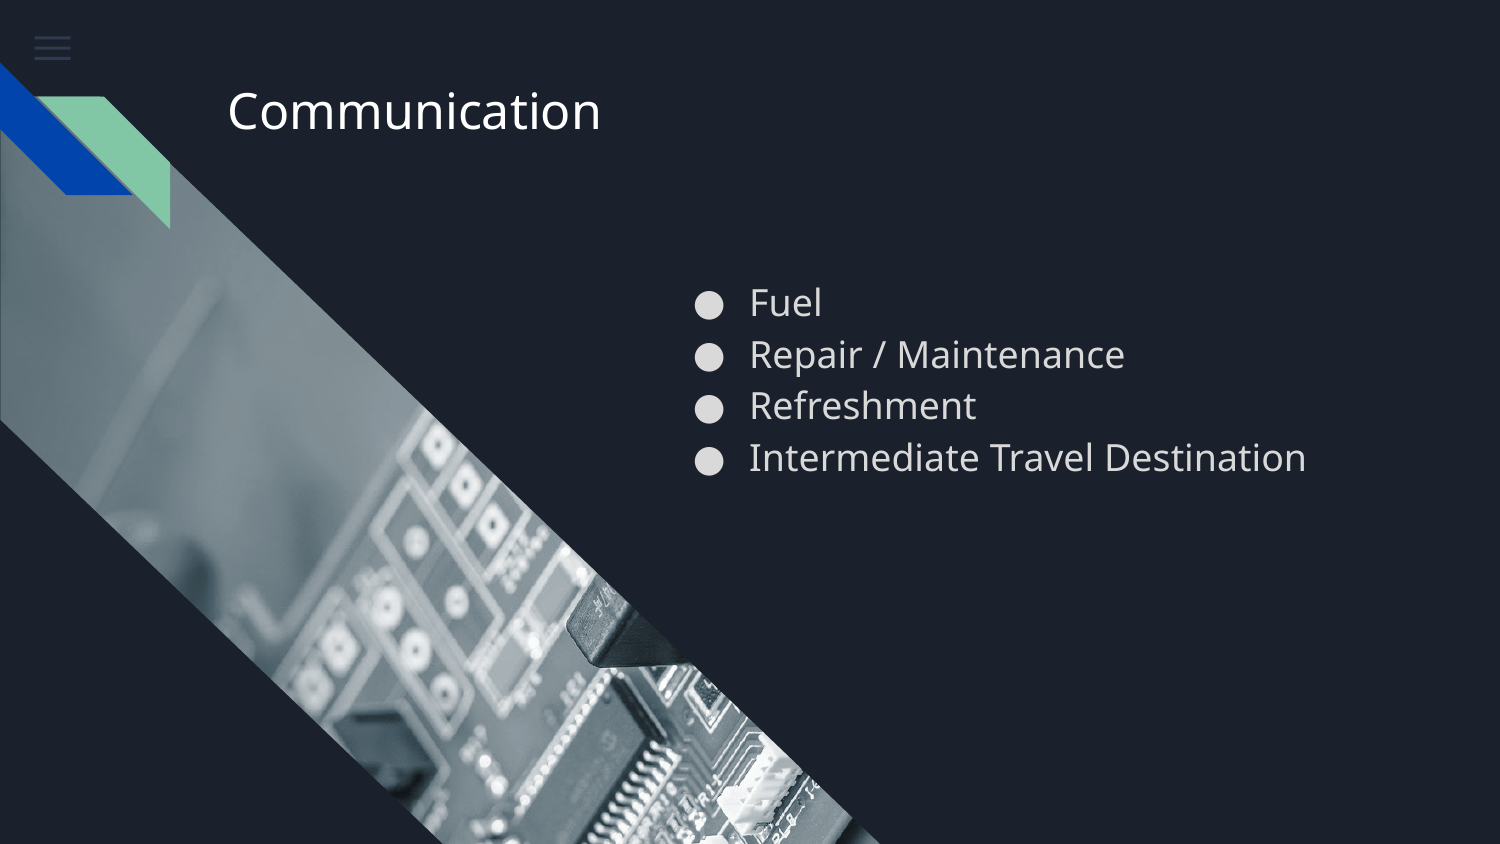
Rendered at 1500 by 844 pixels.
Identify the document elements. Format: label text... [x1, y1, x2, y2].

picture [0, 97, 880, 844]
list Fuel Repair / Maintenance Refreshment Intermediate Travel Destination [659, 257, 1368, 547]
title Communication [212, 64, 1368, 215]
